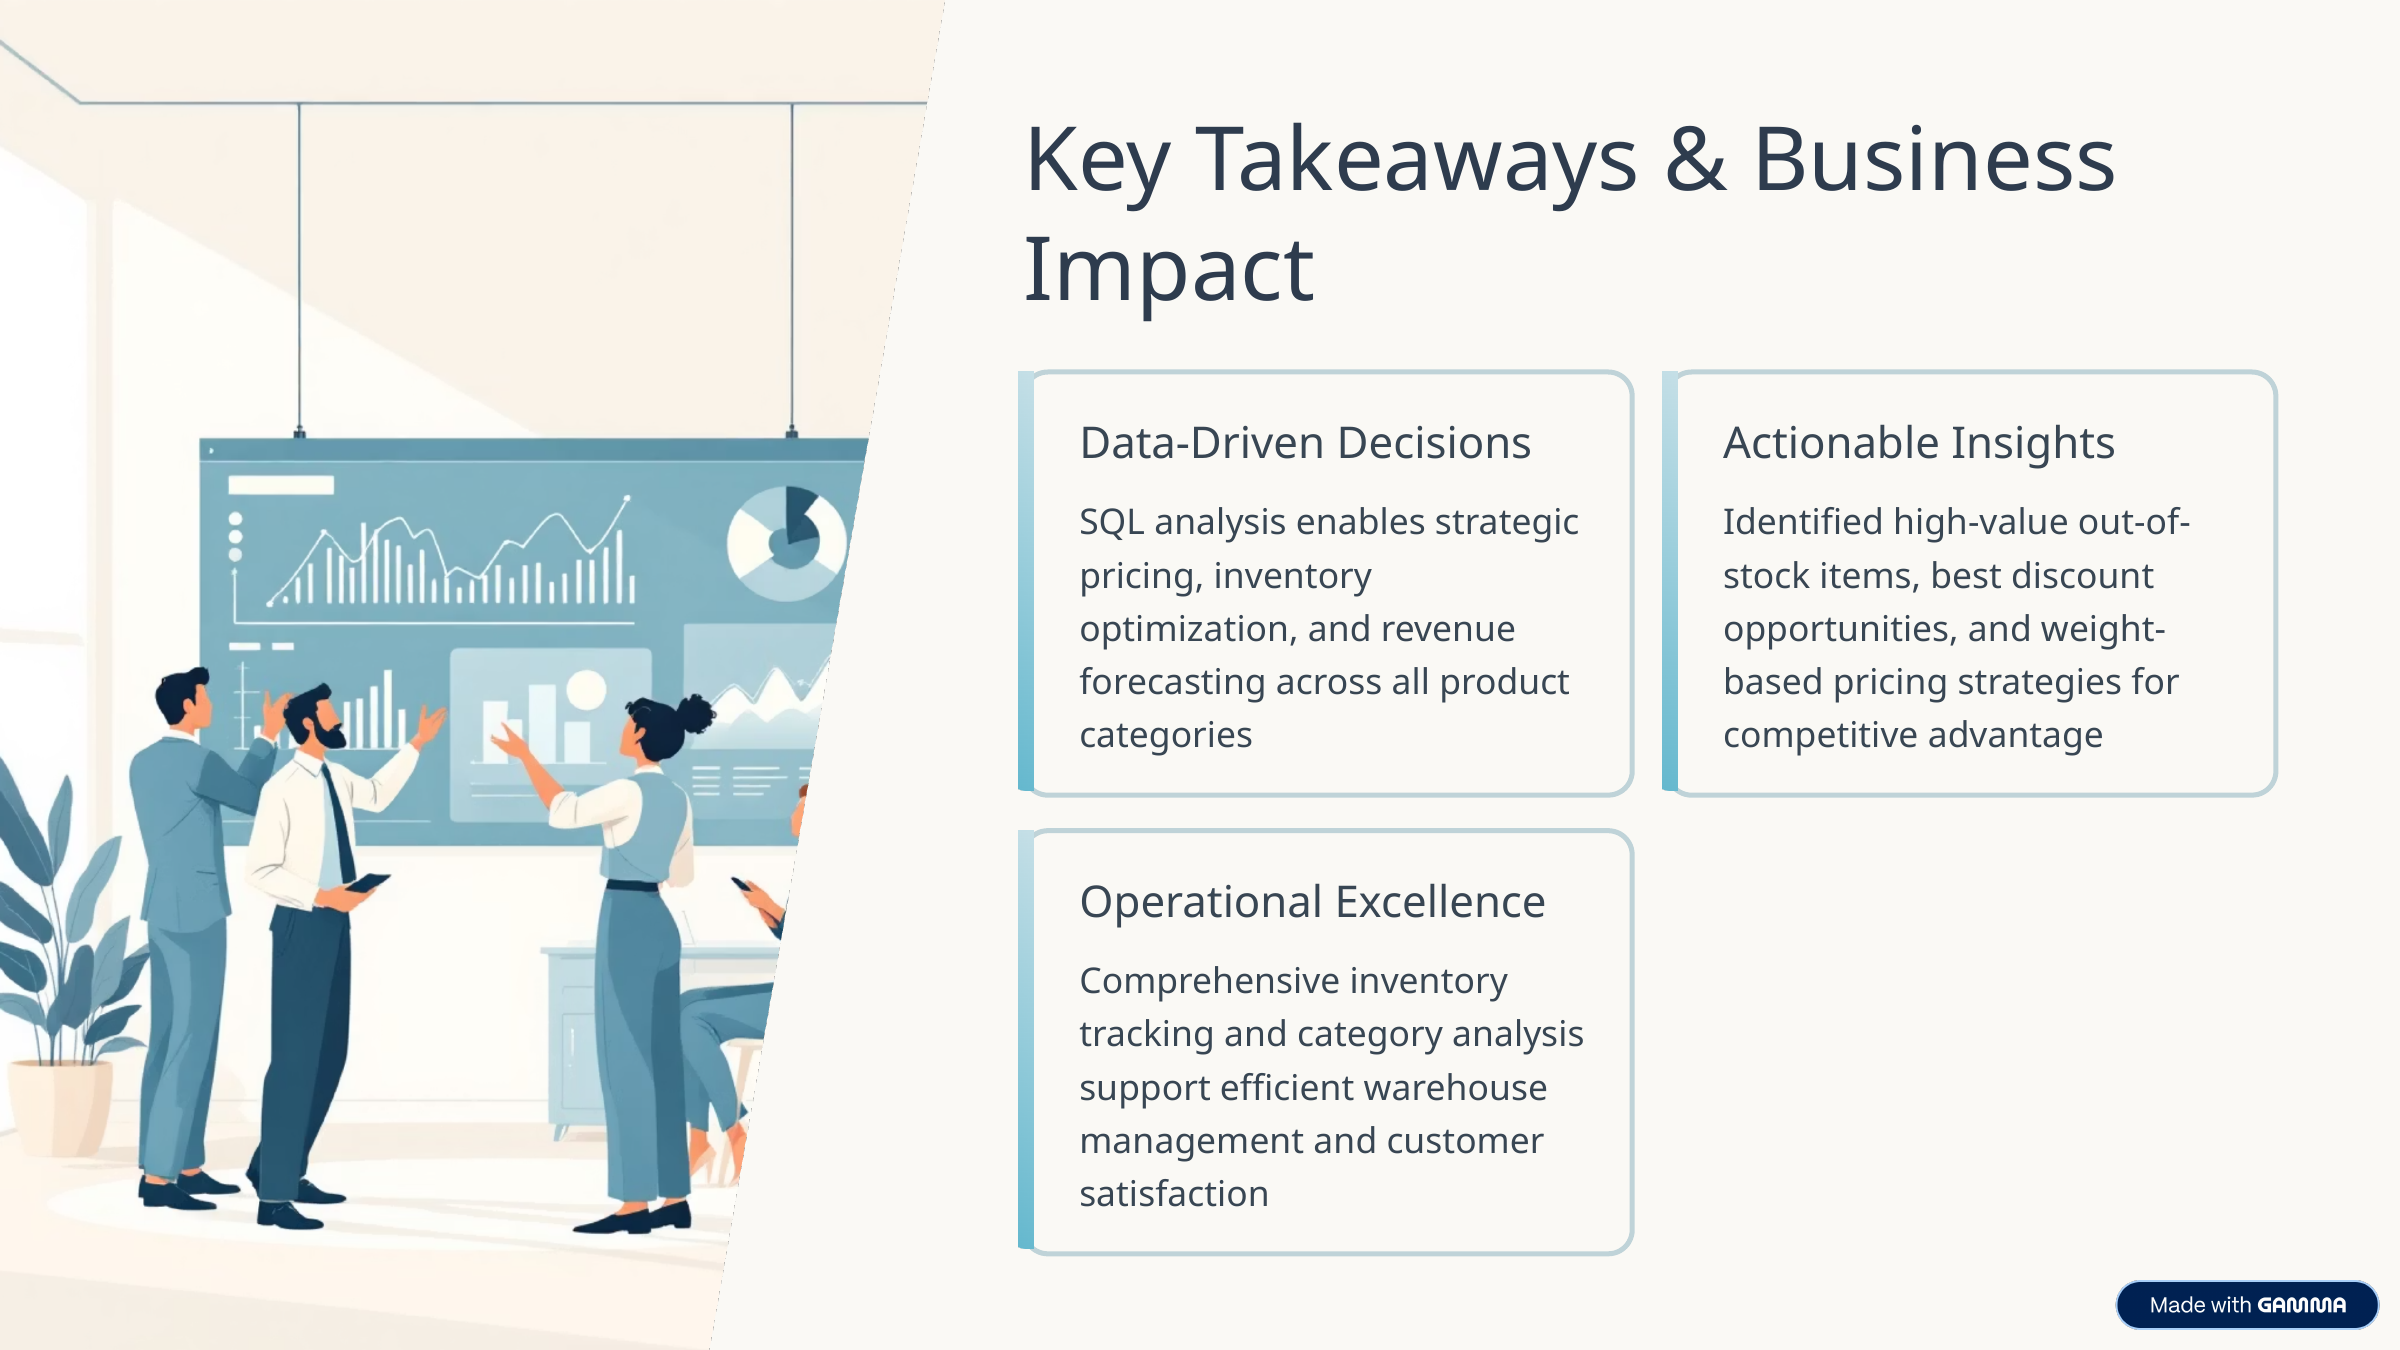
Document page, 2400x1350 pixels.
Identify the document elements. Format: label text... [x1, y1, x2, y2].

picture [1018, 830, 1039, 1254]
text_box Key Takeaways & Business Impact [1023, 97, 2276, 319]
text_box Operational Excellence [1079, 871, 1541, 927]
text_box [1039, 371, 1633, 796]
text_box [1039, 830, 1633, 1254]
text_box Comprehensive inventory tracking and category analysis support efficient warehouse management and customer satisfaction [1079, 947, 1592, 1214]
picture [1662, 371, 1683, 796]
text_box [1683, 371, 2276, 796]
text_box Identified high-value out-of-stock items, best discount opportunities, and weight-based pricing strategies for competitive advantage [1723, 489, 2236, 755]
text_box SQL analysis enables strategic pricing, inventory optimization, and revenue forecasting across all product categories [1079, 489, 1592, 702]
picture [1018, 371, 1039, 796]
text_box Actionable Insights [1723, 412, 2167, 468]
picture [0, 0, 945, 1350]
text_box Data-Driven Decisions [1079, 412, 1528, 468]
picture [2106, 1271, 2389, 1339]
